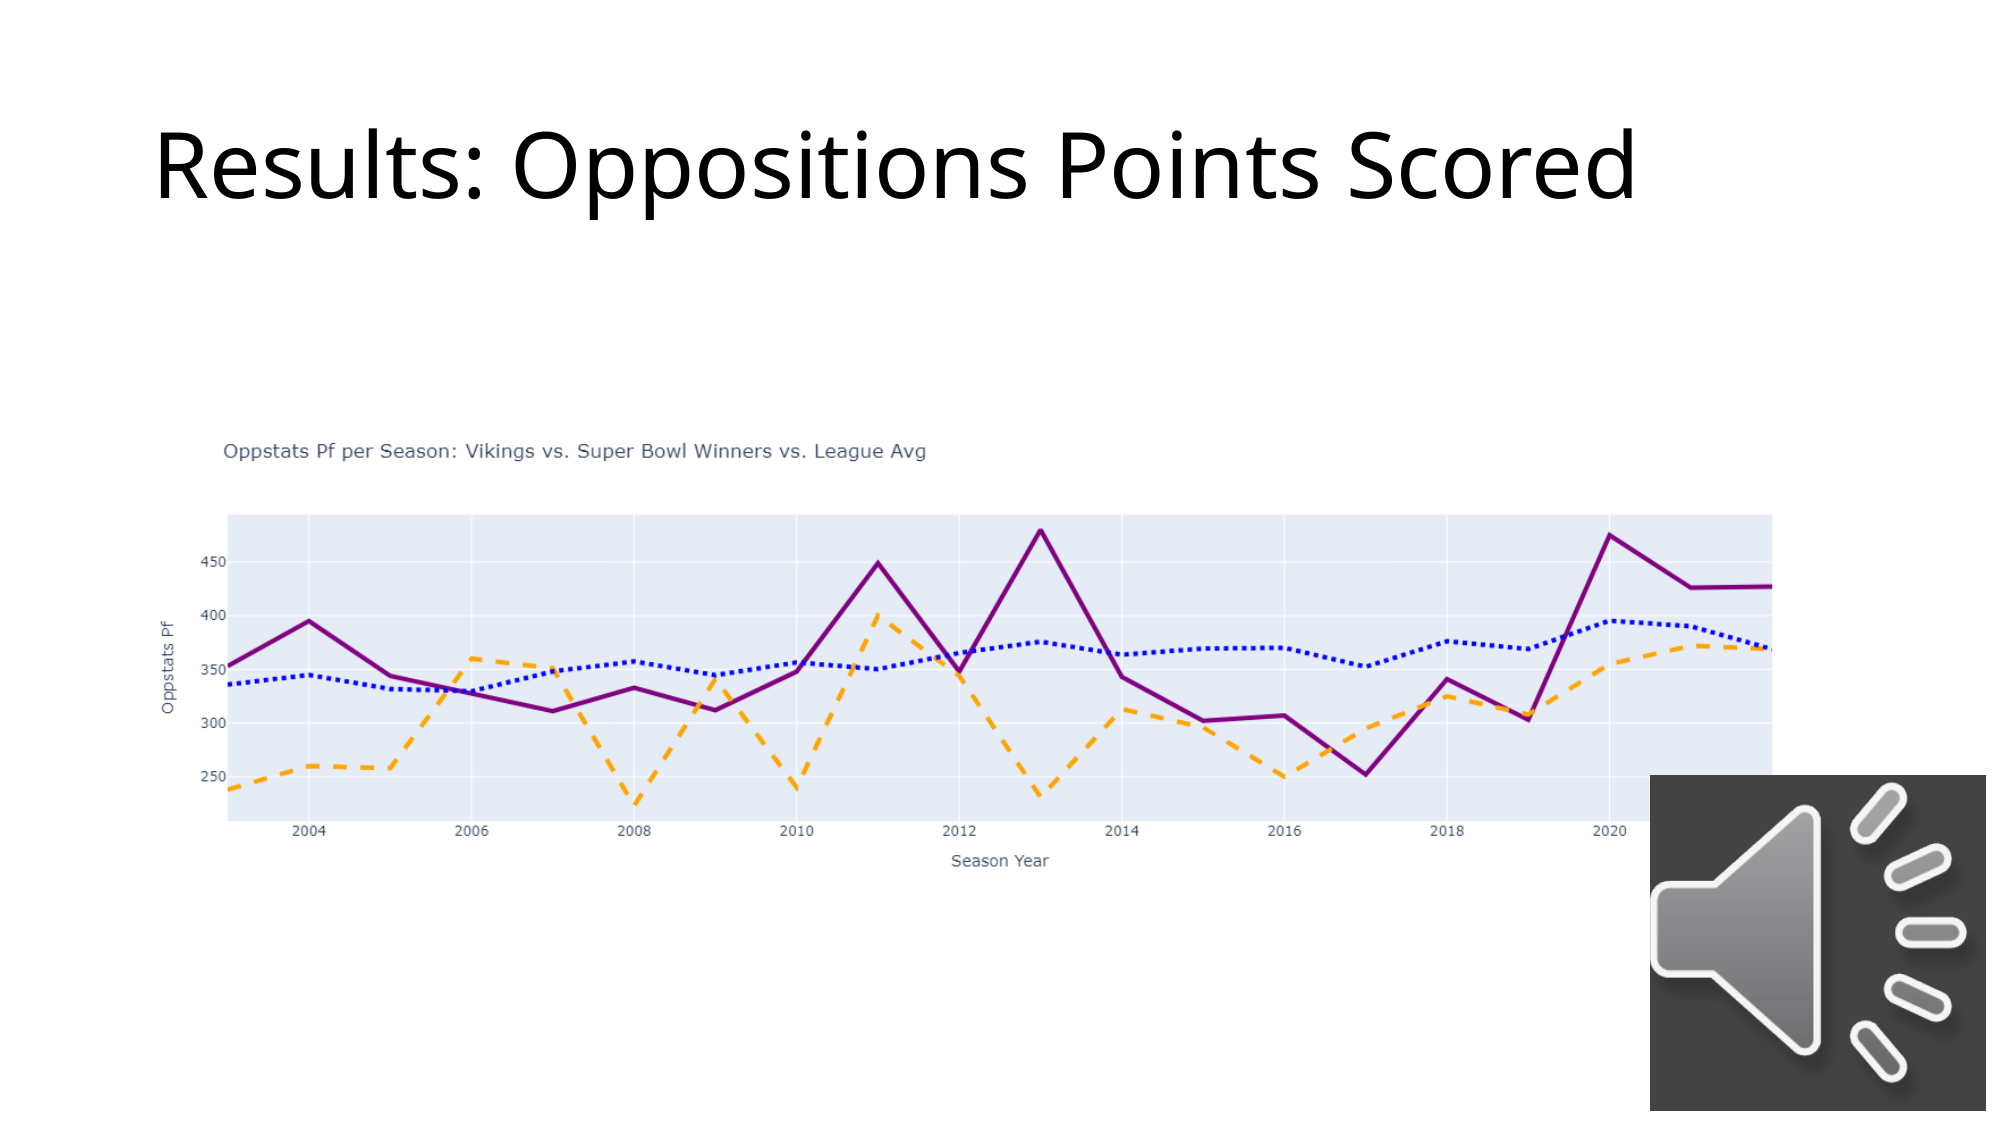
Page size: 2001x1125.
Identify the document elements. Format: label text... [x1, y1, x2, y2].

picture [1648, 773, 1987, 1112]
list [136, 400, 1863, 912]
title Results: Oppositions Points Scored [137, 59, 1863, 278]
